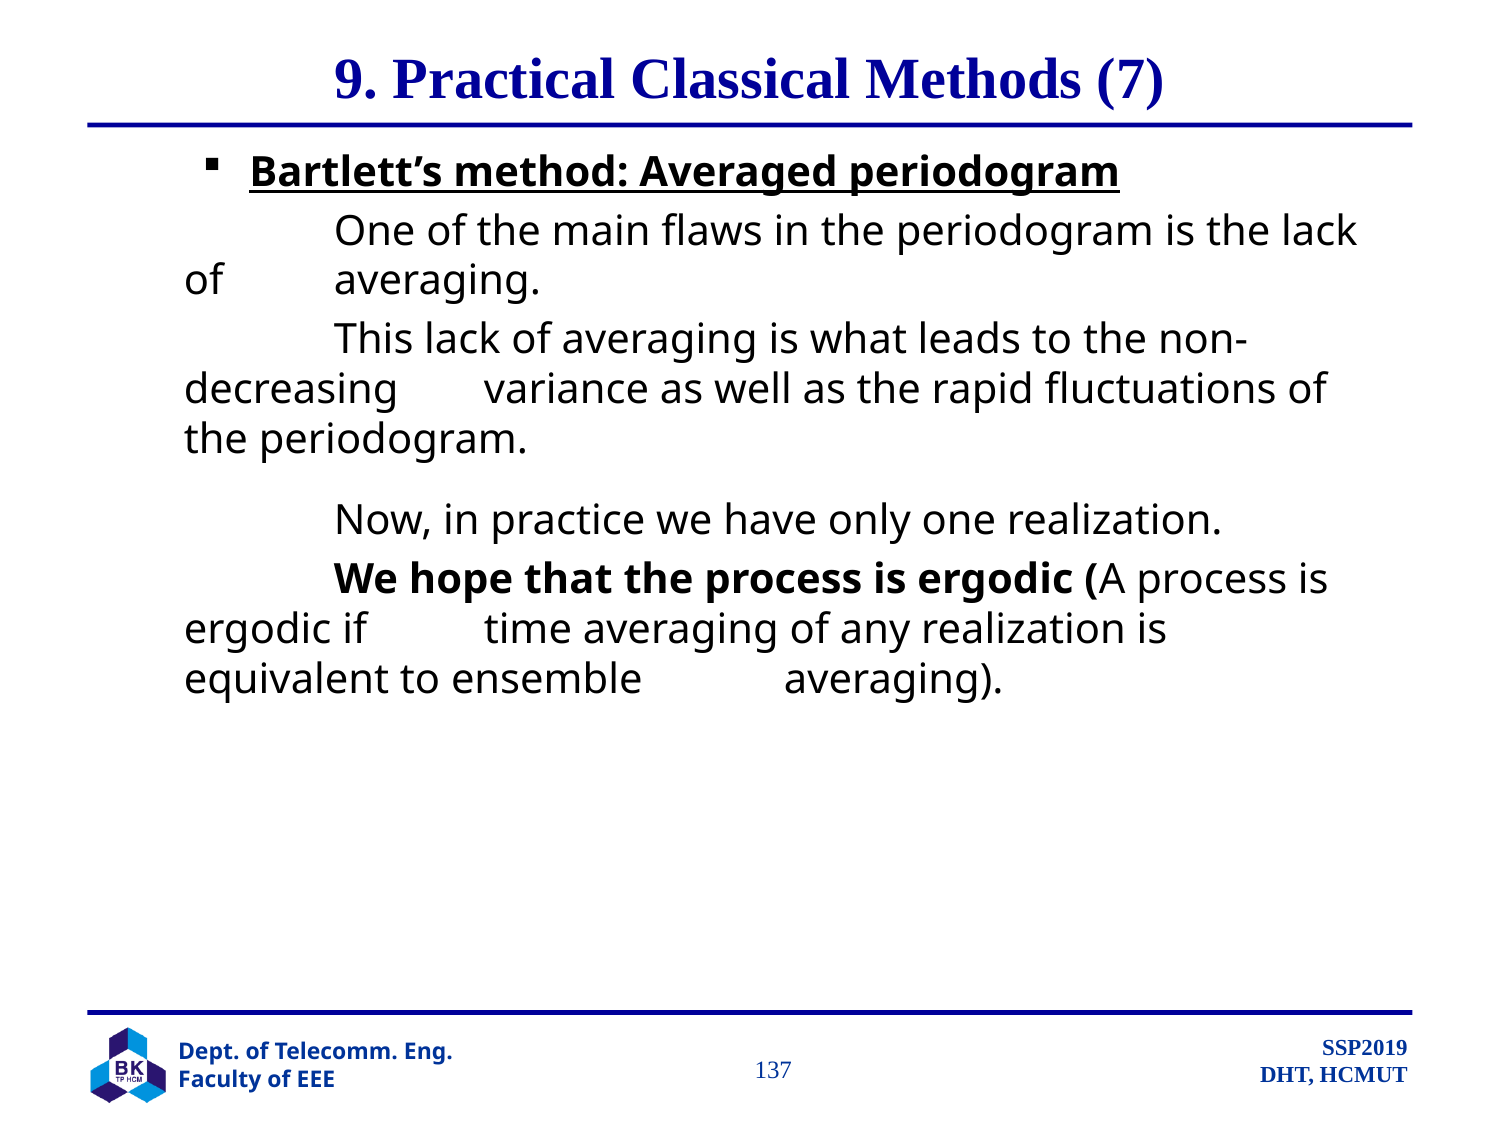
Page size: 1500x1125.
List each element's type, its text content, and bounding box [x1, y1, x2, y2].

list Bartlett’s method: Averaged periodogram One of the main flaws in the periodogram is the lack of averaging. This lack of averaging is what leads to the non-decreasing variance as well as the rapid fluctuations of the periodogram. Now, in practice we have only one realization. We hope that the process is ergodic (A process is ergodic if time averaging of any realization is equivalent to ensemble averaging). [112, 137, 1388, 988]
slide_number 137 [424, 1037, 976, 1101]
picture [87, 1024, 169, 1125]
title 9. Practical Classical Methods (7) [0, 37, 1500, 113]
